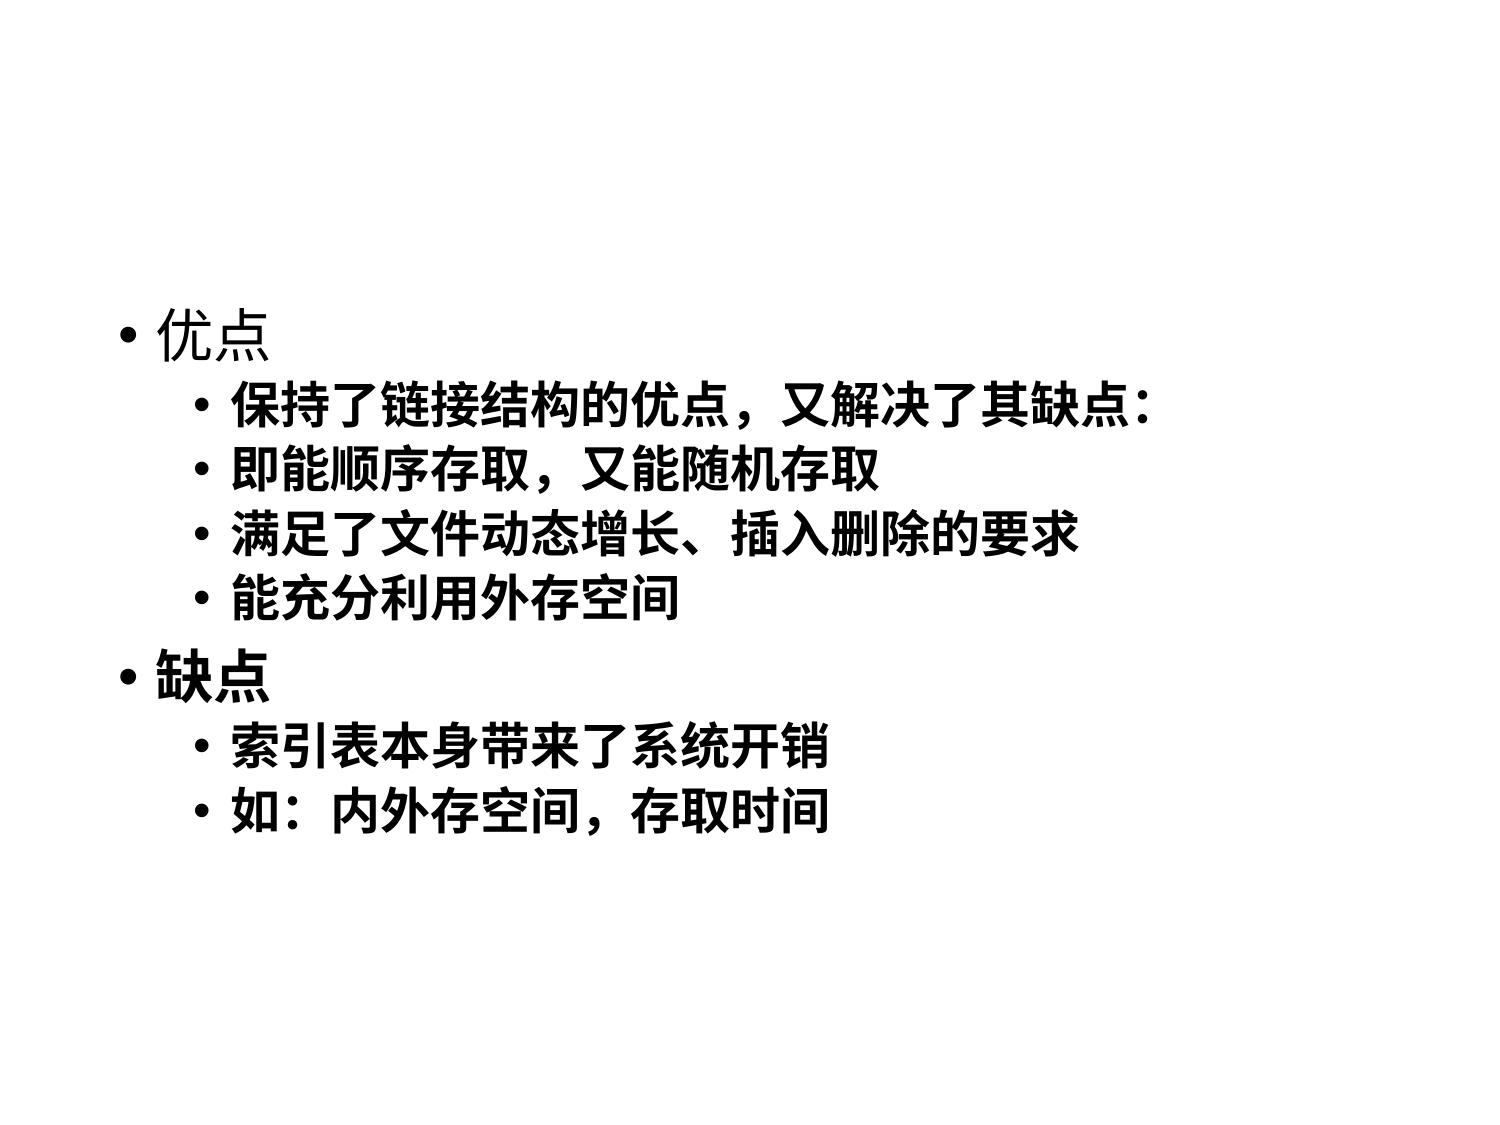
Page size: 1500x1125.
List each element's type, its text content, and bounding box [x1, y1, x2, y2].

list 优点 保持了链接结构的优点，又解决了其缺点： 即能顺序存取，又能随机存取 满足了文件动态增长、插入删除的要求 能充分利用外存空间 缺点 索引表本身带来了系统开销 如：内外存空间，存取时间 [103, 299, 1397, 1014]
